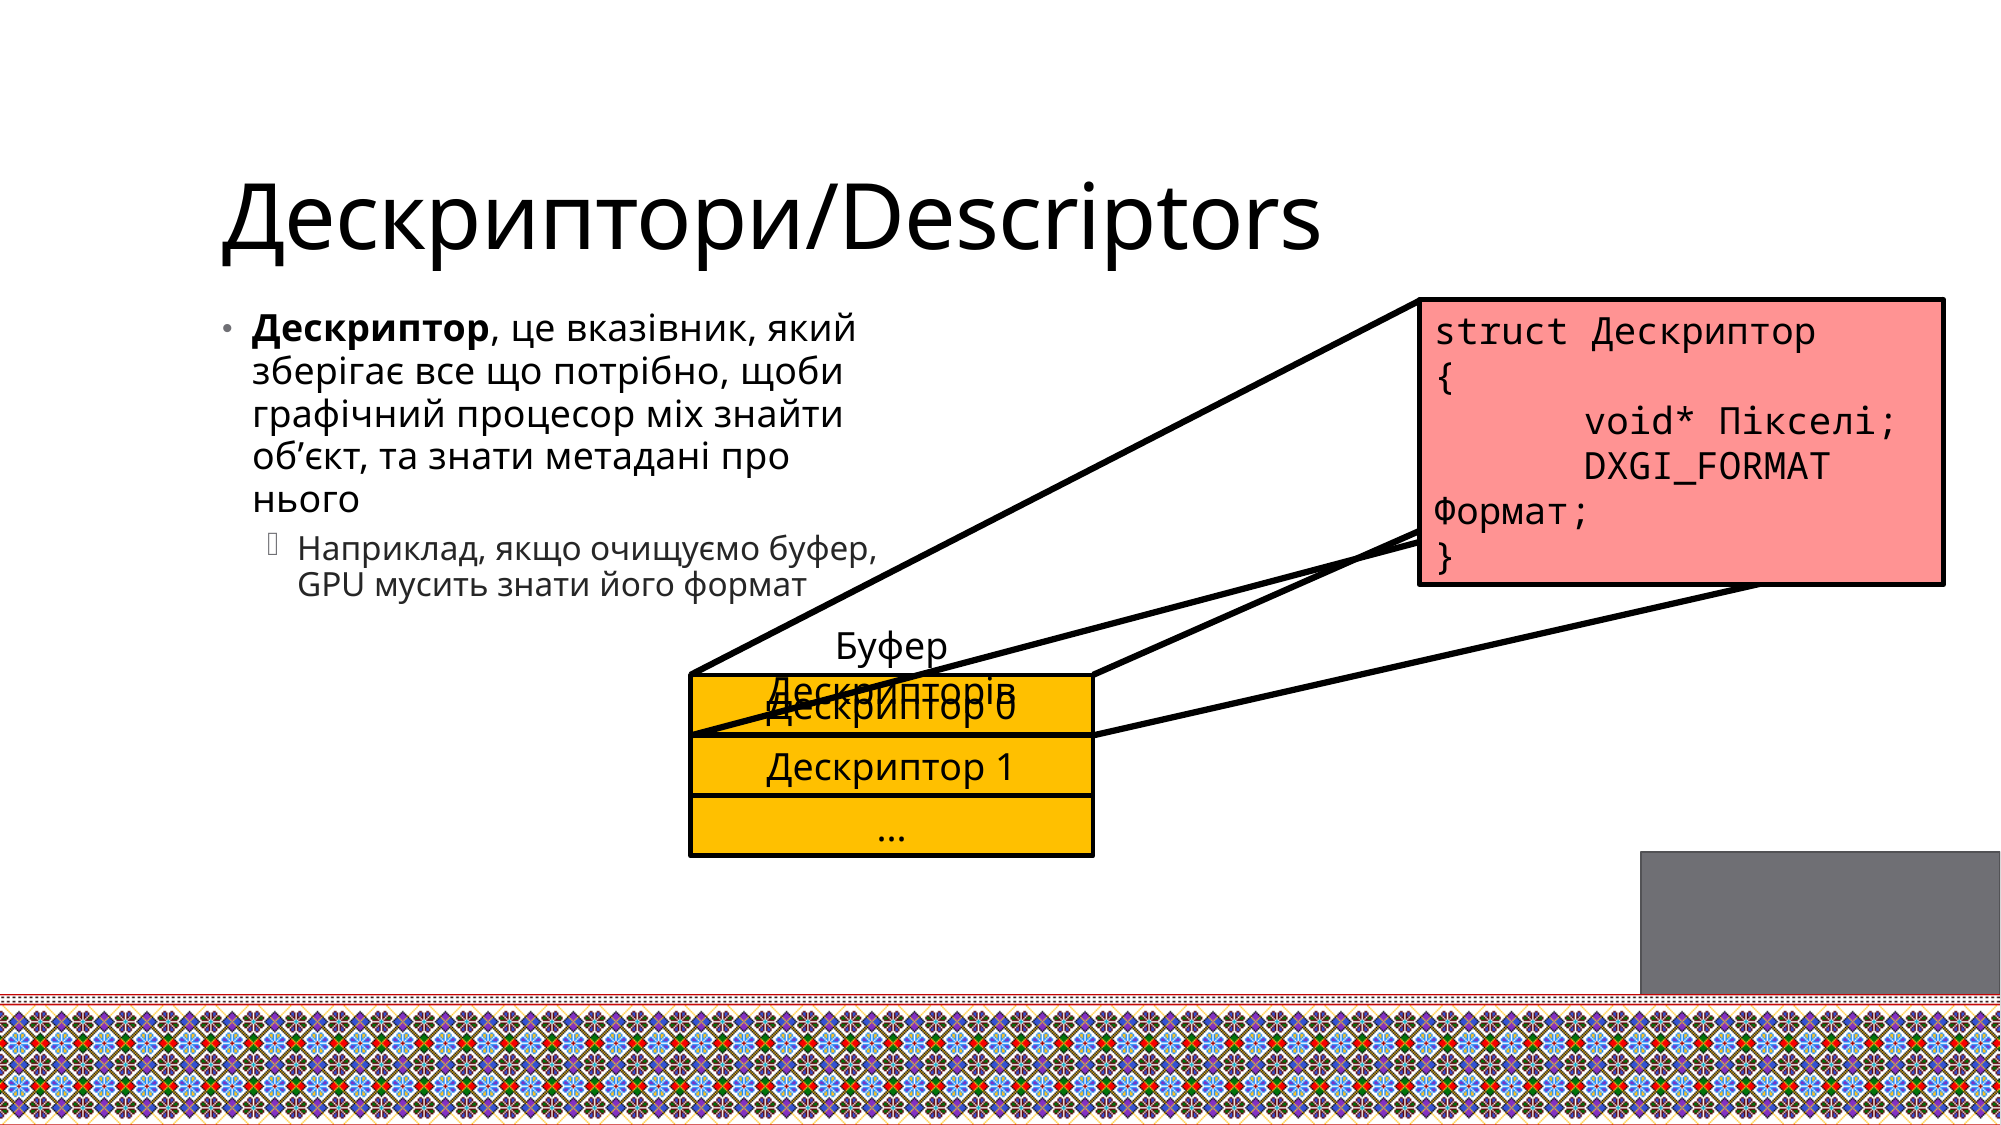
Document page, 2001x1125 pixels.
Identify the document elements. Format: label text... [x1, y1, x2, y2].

text_box Дескриптор 1 [690, 744, 1093, 796]
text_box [1092, 299, 1944, 676]
text_box ... [690, 796, 1093, 856]
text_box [690, 299, 1086, 538]
list Дескриптор, це вказівник, який зберігає все що потрібно, щоби графічний процесор міх знайти об’єкт, та знати метадані про нього Наприклад, якщо очищуємо буфер, GPU мусить знати його формат [206, 299, 923, 1014]
title Дескриптори/Descriptors [206, 60, 1797, 278]
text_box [690, 541, 1085, 736]
picture [0, 994, 2000, 1125]
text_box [1092, 685, 1944, 736]
